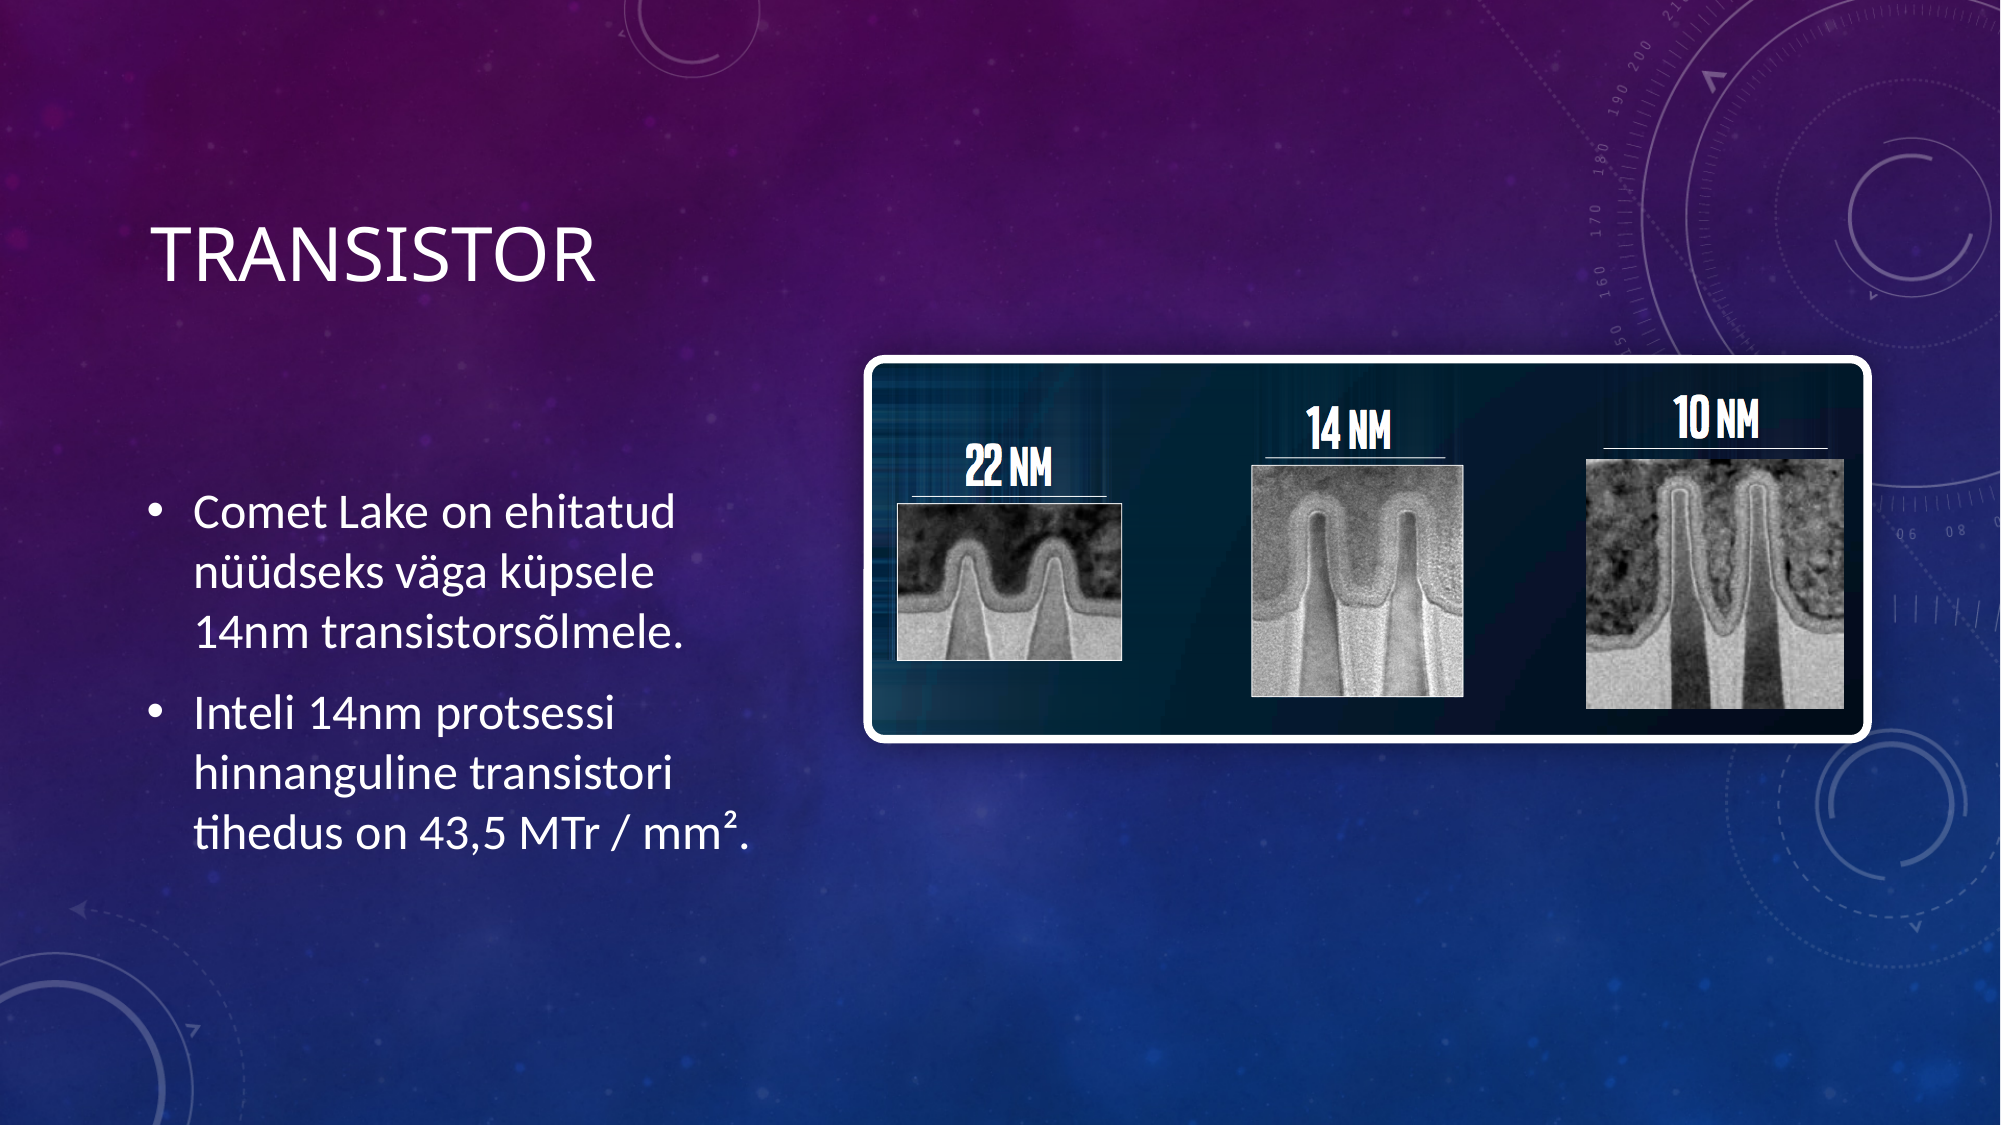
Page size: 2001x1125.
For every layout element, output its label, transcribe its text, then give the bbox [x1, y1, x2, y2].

list Comet Lake on ehitatud nüüdseks väga küpsele 14nm transistorsõlmele. Inteli 14nm protsessi hinnanguline transistori tihedus on 43,5 MTr / mm². [131, 370, 789, 968]
title transistor [135, 132, 789, 370]
picture [0, 0, 2001, 1125]
